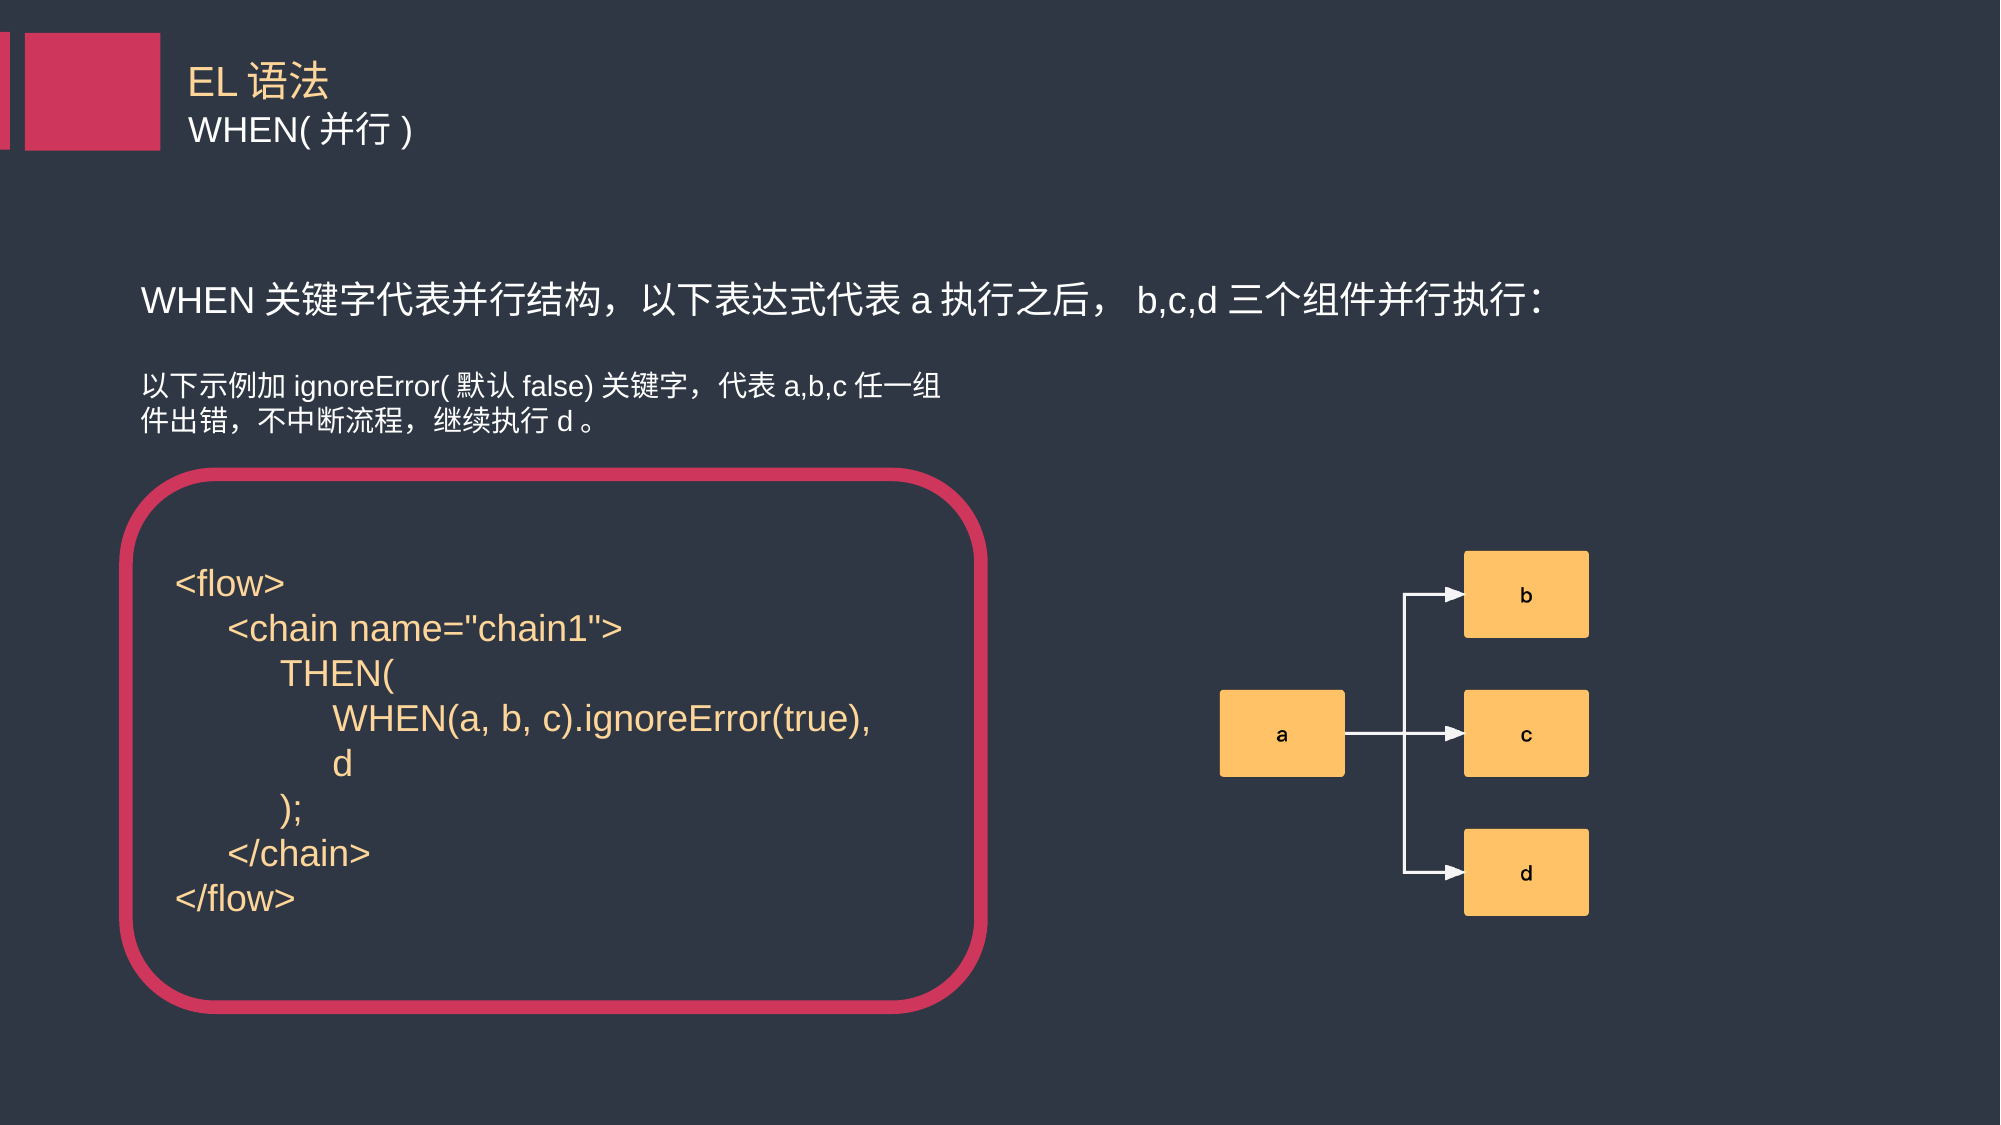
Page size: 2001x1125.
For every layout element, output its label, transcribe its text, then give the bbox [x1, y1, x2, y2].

text_box 以下示例加ignoreError(默认false)关键字，代表a,b,c任一组件出错，不中断流程，继续执行d。 [125, 360, 981, 445]
text_box <flow> <chain name="chain1"> THEN( WHEN(a, b, c).ignoreError(true), d ); </chain> </flow> [160, 551, 920, 927]
text_box EL语法 [172, 46, 754, 112]
text_box [0, 31, 11, 151]
text_box WHEN(并行) [173, 99, 980, 160]
text_box [124, 473, 982, 1009]
text_box [24, 32, 161, 152]
picture [1188, 519, 1620, 947]
text_box WHEN关键字代表并行结构，以下表达式代表a执行之后，b,c,d三个组件并行执行： [126, 268, 1653, 329]
